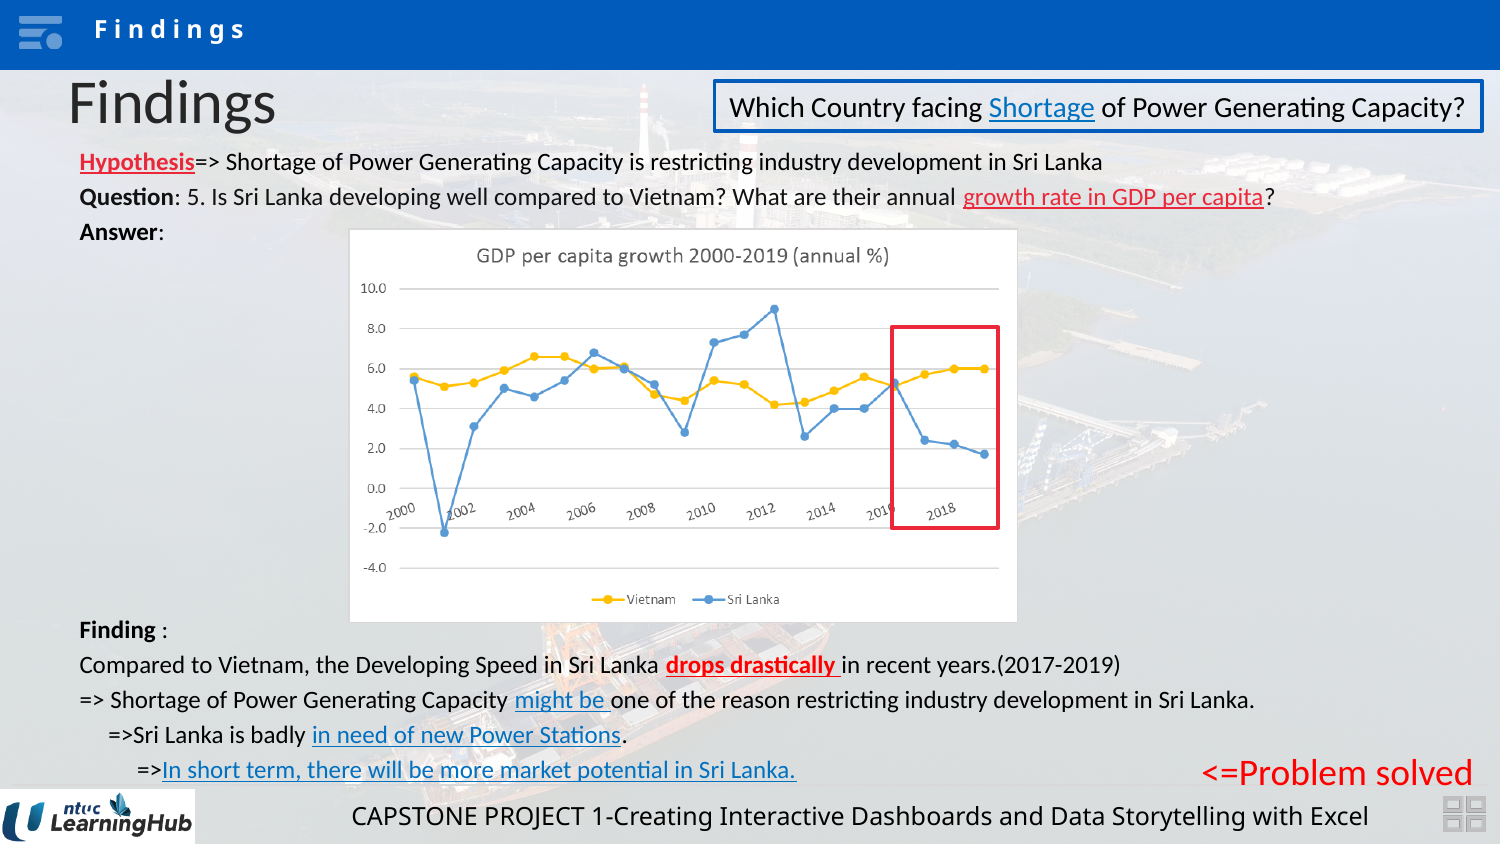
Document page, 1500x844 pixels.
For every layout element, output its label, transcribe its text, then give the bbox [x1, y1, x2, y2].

picture [348, 228, 1018, 623]
text_box Findings [53, 50, 869, 146]
text_box Hypothesis=> Shortage of Power Generating Capacity is restricting industry development in Sri Lanka Question: 5. Is Sri Lanka developing well compared to Vietnam? What are their annual growth rate in GDP per capita? Answer: [64, 137, 1411, 269]
text_box <=Problem solved [1186, 740, 1500, 800]
text_box Which Country facing Shortage of Power Generating Capacity? [714, 81, 1483, 131]
picture [1443, 800, 1486, 832]
picture [0, 789, 195, 844]
picture [19, 16, 62, 49]
text_box Findings [79, 0, 1294, 51]
text_box Finding : Compared to Vietnam, the Developing Speed in Sri Lanka drops drastically in recent years.(2017-2019) => Shortage of Power Generating Capacity might be one of the reason restricting industry development in Sri Lanka. =>Sri Lanka is badly in need of new Power Stations. =>In short term, there will be more market potential in Sri Lanka. [64, 606, 1411, 793]
